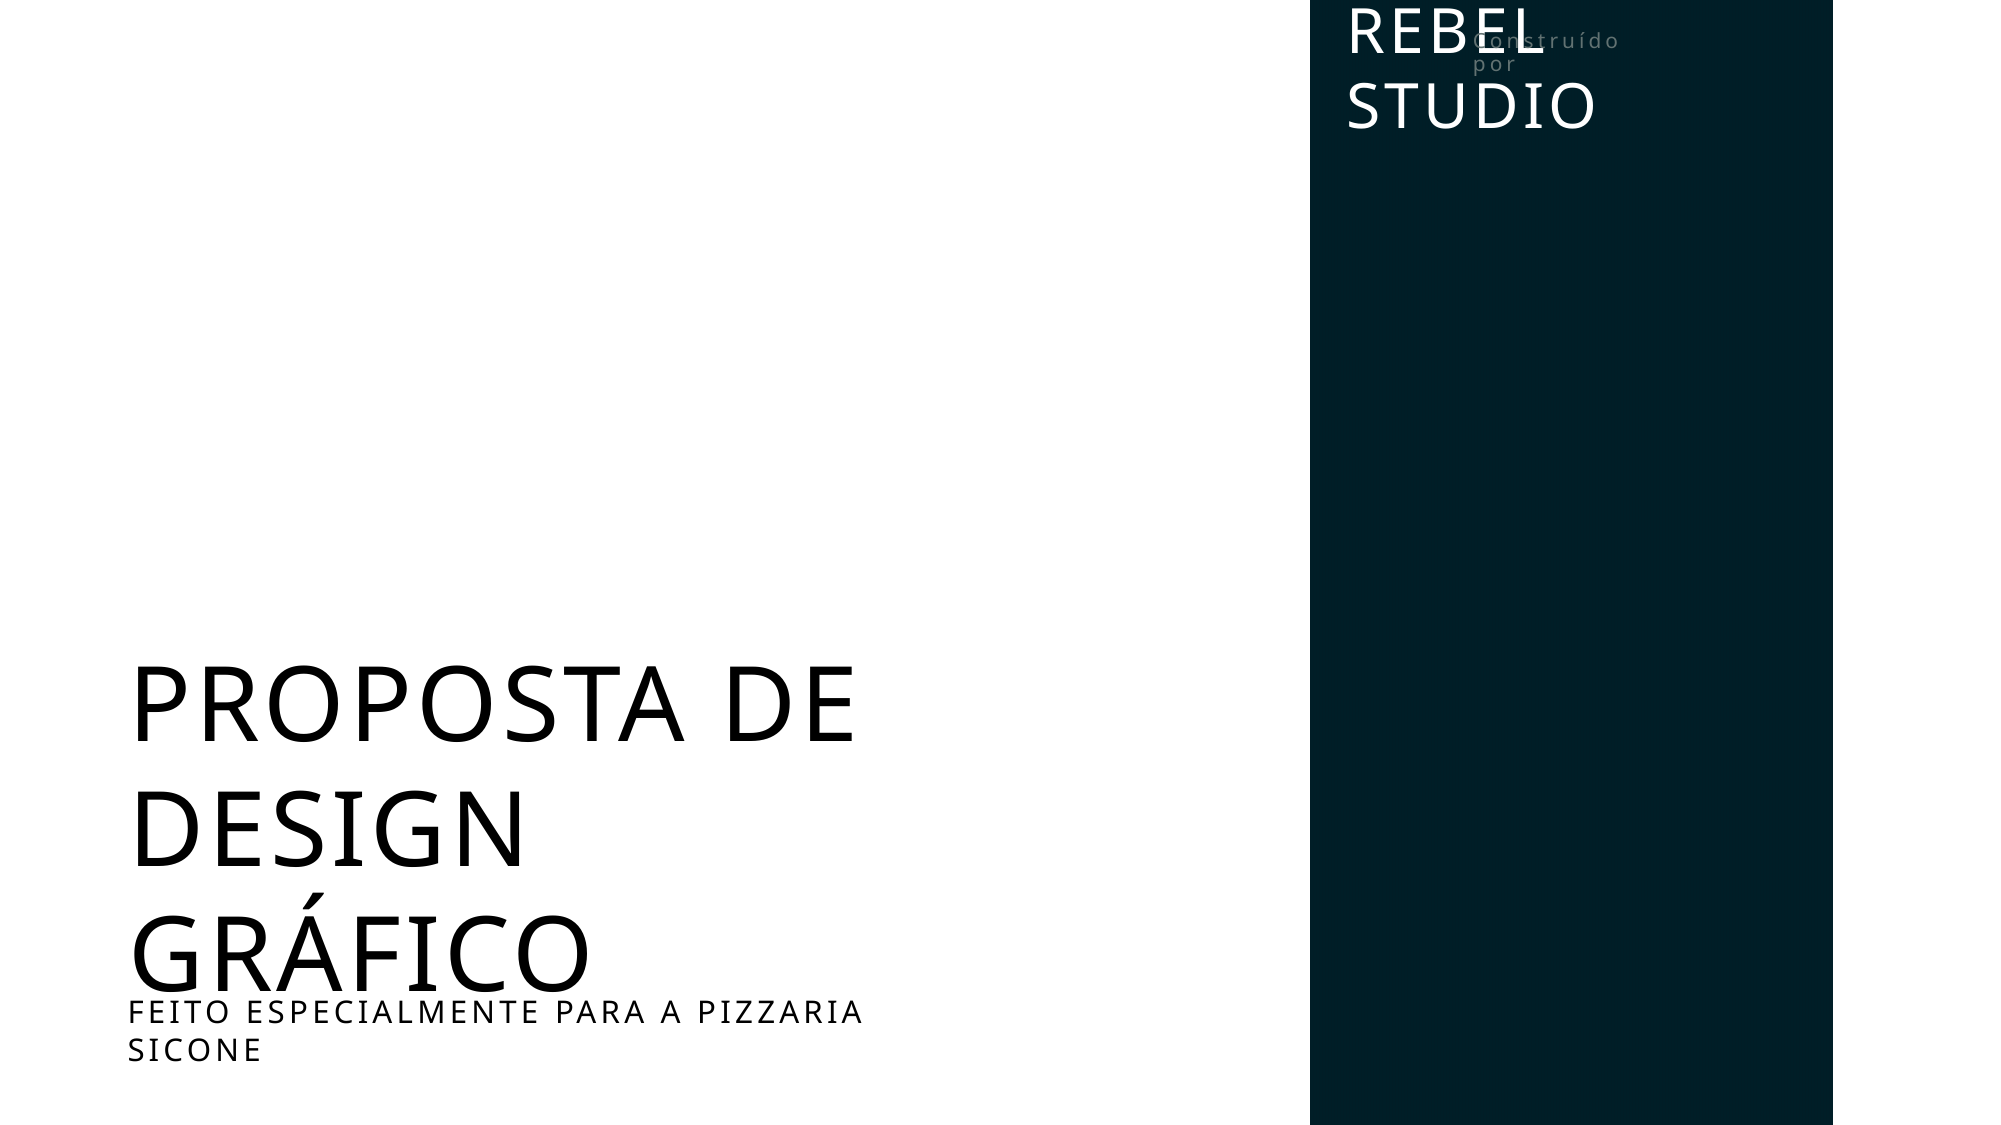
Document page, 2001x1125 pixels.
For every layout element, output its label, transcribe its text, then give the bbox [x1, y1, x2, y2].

title proposta de design gráfico [113, 741, 979, 1020]
picture [1310, 0, 1833, 1125]
text_box FEITO ESPECIALMENTE PARA A PIZZARIA SICONE [112, 1020, 1026, 1076]
